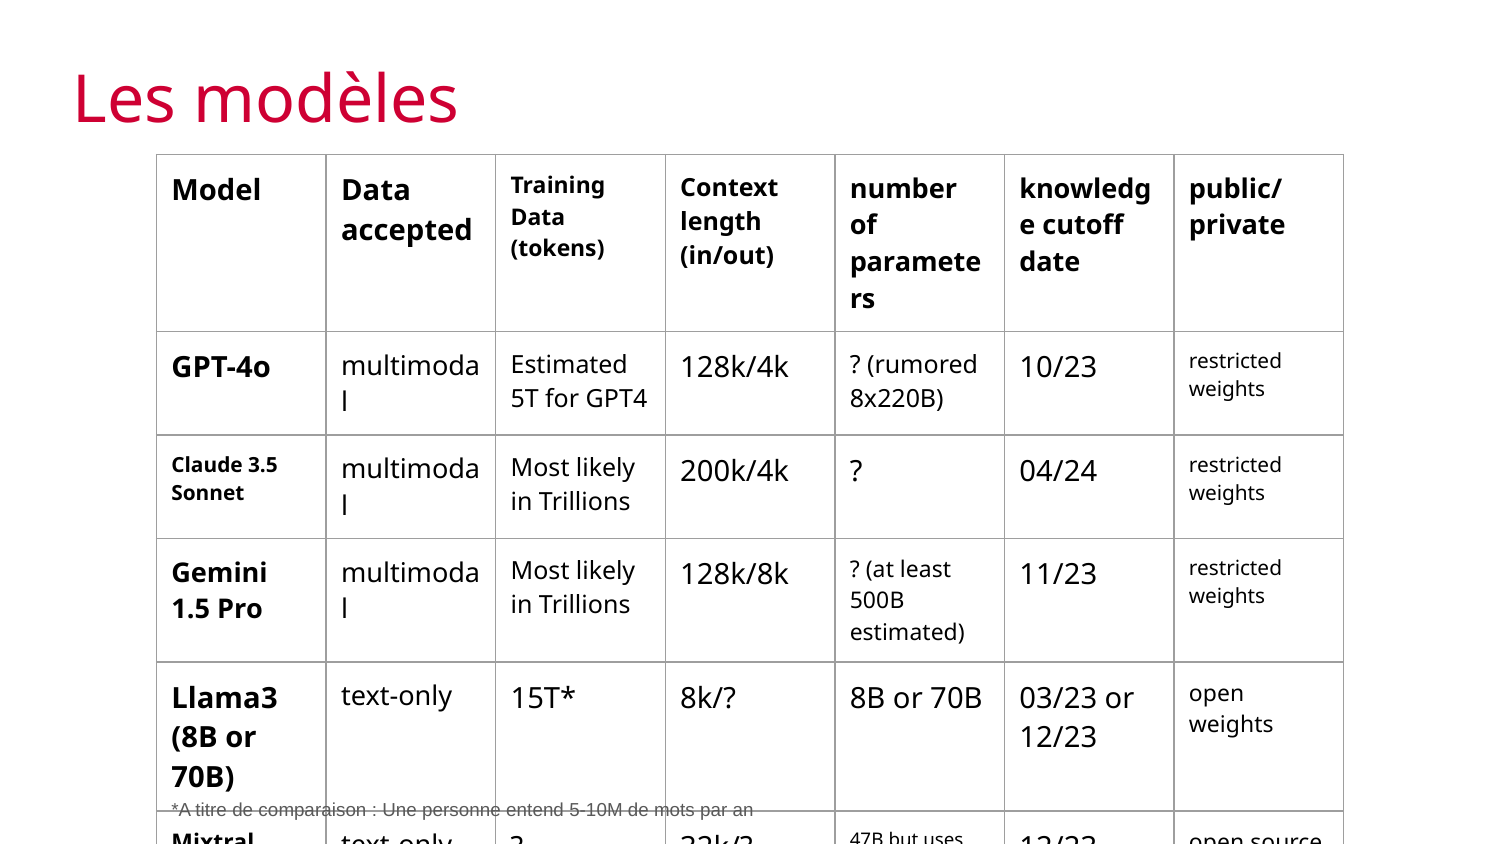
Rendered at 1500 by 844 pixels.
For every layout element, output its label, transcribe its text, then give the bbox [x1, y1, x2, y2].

table_cell 11/23 [1005, 539, 1173, 661]
table_cell 04/24 [1005, 436, 1173, 538]
table_header public/ private [1175, 155, 1343, 331]
table_cell Most likely in Trillions [496, 436, 665, 538]
table_cell GPT-4o [157, 332, 325, 434]
table_header Data accepted [327, 155, 495, 331]
table_cell open weights [1175, 663, 1343, 810]
table_cell open source [1175, 812, 1343, 844]
table_cell ? [836, 436, 1004, 538]
table_header Training Data (tokens) [496, 155, 665, 331]
table_cell Gemini 1.5 Pro [157, 539, 325, 661]
table_cell 128k/4k [666, 332, 834, 434]
table_cell 03/23 or 12/23 [1005, 663, 1173, 785]
table_cell Most likely in Trillions [496, 539, 665, 661]
table_cell ? [496, 832, 665, 844]
table_cell text-only [327, 832, 495, 844]
table_cell 32k/? or 64k/? [666, 832, 834, 844]
table_cell Estimated 5T for GPT4 [496, 332, 665, 434]
title Les modèles [72, 56, 1428, 136]
table_cell restricted weights [1175, 332, 1343, 434]
table_cell ? (rumored 8x220B) [836, 332, 1004, 434]
table_cell 200k/4k [666, 436, 834, 538]
table_cell restricted weights [1175, 539, 1343, 661]
table_cell Mixtral (8x7B or 8x22B) [157, 832, 325, 844]
table_cell 8B or 70B [836, 663, 1004, 785]
table_cell multimodal [327, 539, 495, 661]
text_box *A titre de comparaison : Une personne entend 5-10M de mots par an [156, 785, 1247, 832]
table_header knowledge cutoff date [1005, 155, 1173, 331]
table_cell 128k/8k [666, 539, 834, 661]
table_cell Claude 3.5 Sonnet [157, 436, 325, 538]
table_header number of parameters [836, 155, 1004, 331]
table_cell Llama3 (8B or 70B) [157, 663, 325, 785]
table_header Context length (in/out) [666, 155, 834, 331]
table_cell 8k/? [666, 663, 834, 785]
table_header Model [157, 155, 325, 331]
table_cell multimodal [327, 436, 495, 538]
table_cell ? (at least 500B estimated) [836, 539, 1004, 661]
table_cell text-only [327, 663, 495, 785]
table_cell multimodal [327, 332, 495, 434]
table_cell 12/23 [1005, 832, 1173, 844]
table_cell restricted weights [1175, 436, 1343, 538]
table_cell 10/23 [1005, 332, 1173, 434]
table_cell 15T* [496, 663, 665, 785]
table_cell 47B but uses 13B or 141B but uses 39B [836, 832, 1004, 844]
